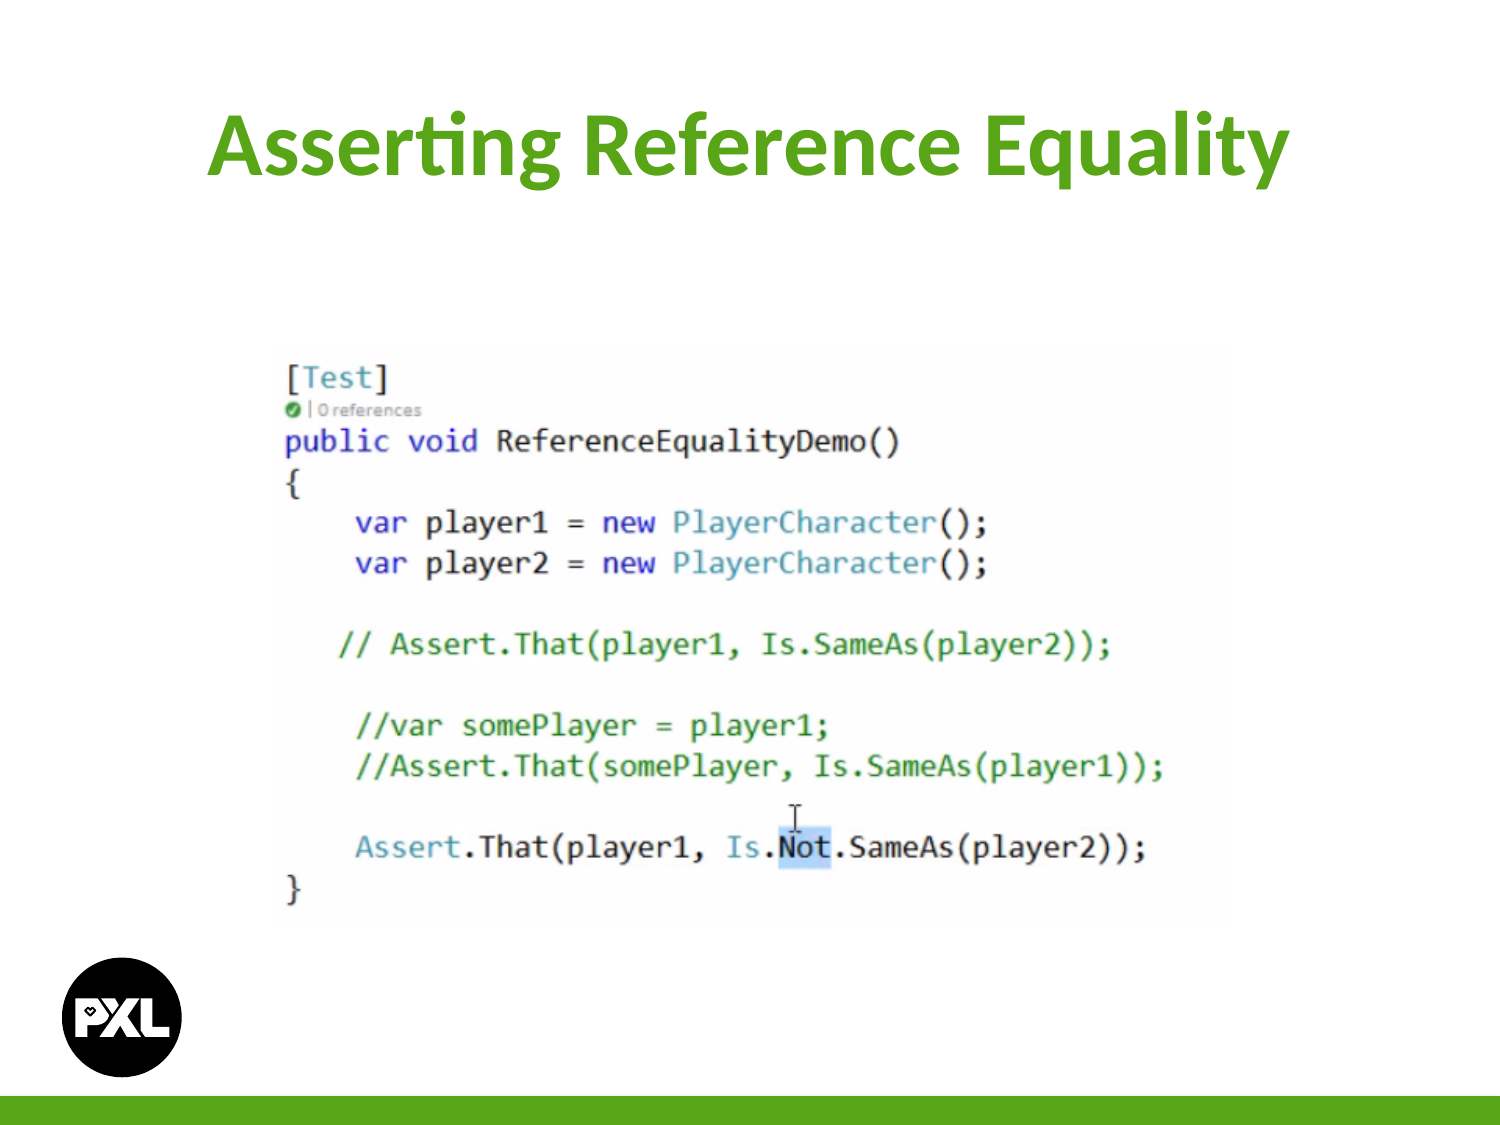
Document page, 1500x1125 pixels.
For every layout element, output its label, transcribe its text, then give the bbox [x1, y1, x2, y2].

title Asserting Reference Equality [75, 45, 1425, 233]
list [270, 345, 1230, 922]
